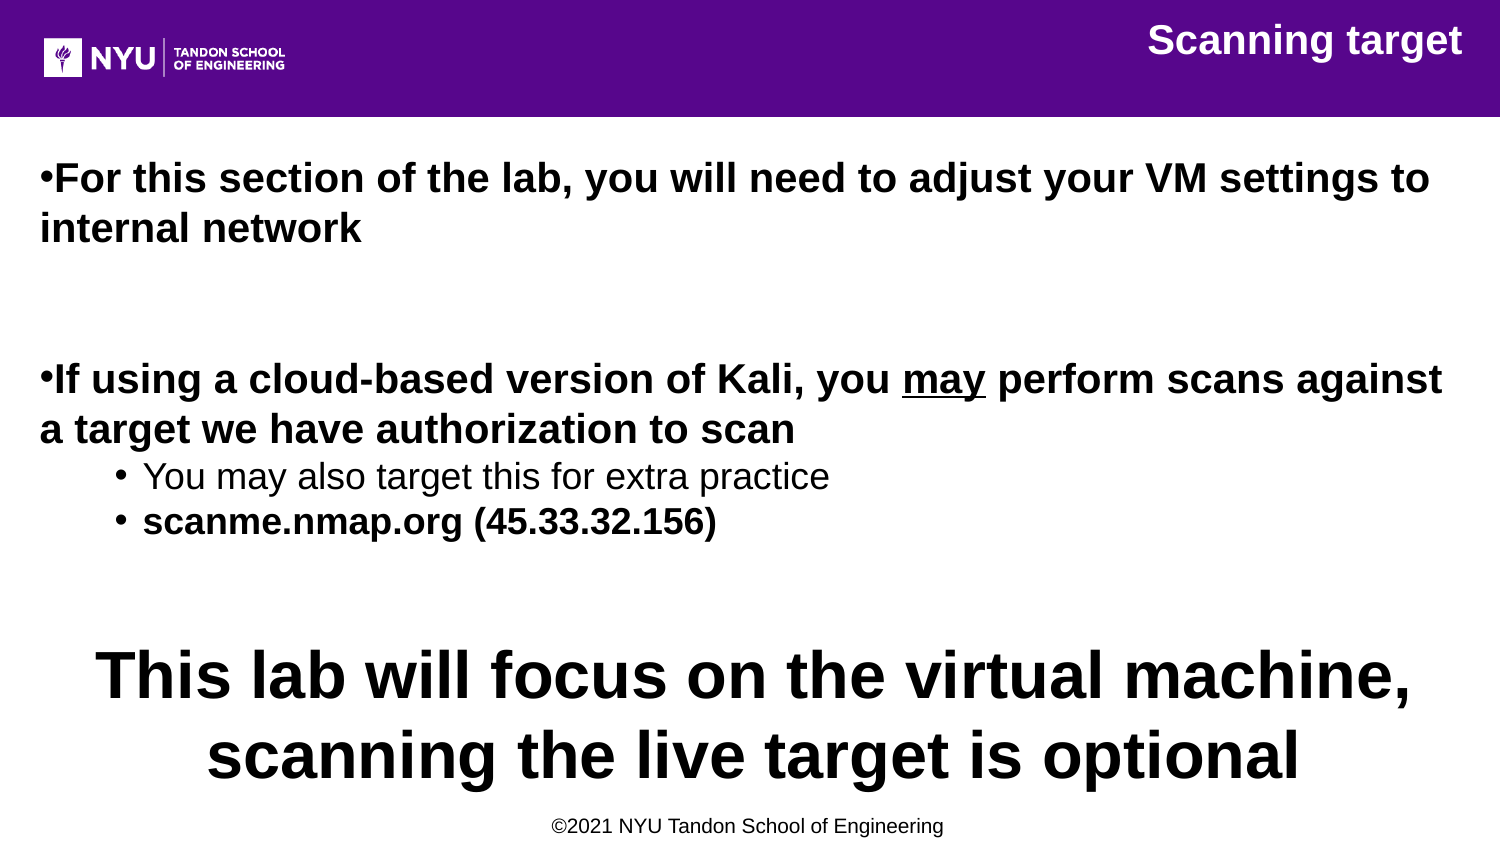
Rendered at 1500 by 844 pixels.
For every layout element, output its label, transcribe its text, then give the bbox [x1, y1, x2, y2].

list For this section of the lab, you will need to adjust your VM settings to internal network If using a cloud-based version of Kali, you may perform scans against a target we have authorization to scan You may also target this for extra practice scanme.nmap.org (45.33.32.156) This lab will focus on the virtual machine, scanning the live target is optional [39, 151, 1469, 844]
list Scanning target [392, 12, 1463, 109]
picture [44, 38, 285, 77]
